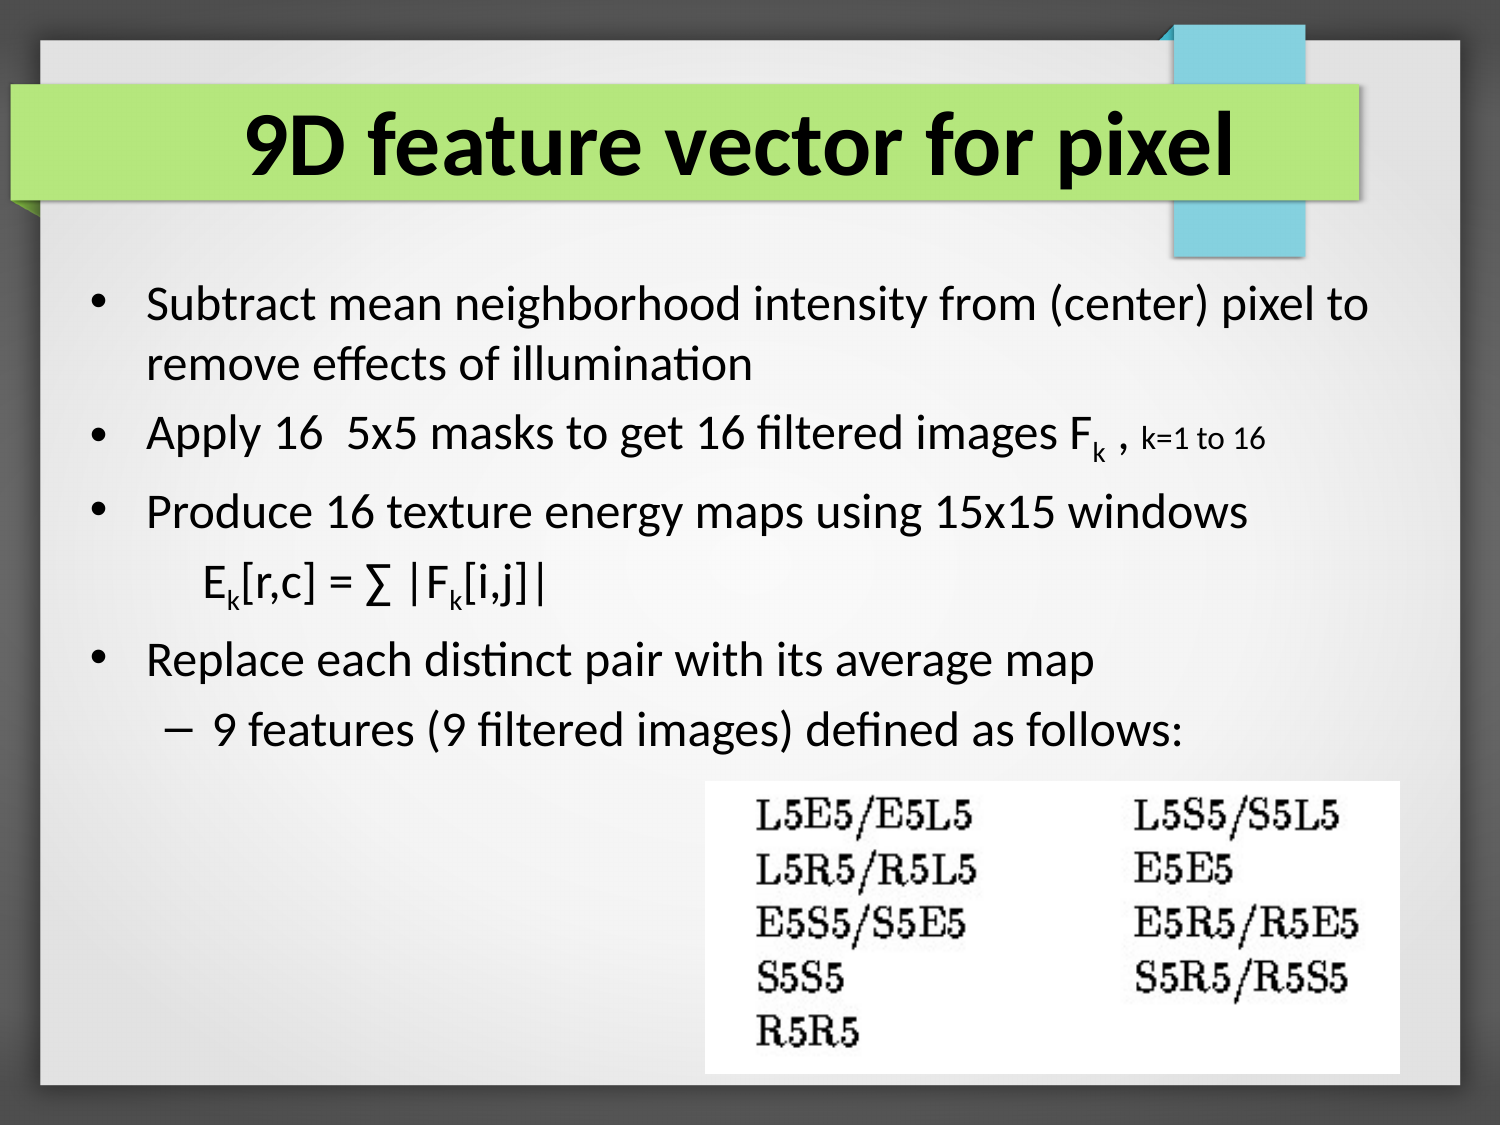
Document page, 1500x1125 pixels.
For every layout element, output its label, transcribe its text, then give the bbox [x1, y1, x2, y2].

text_box 9D feature vector for pixel [74, 45, 1425, 233]
text_box Subtract mean neighborhood intensity from (center) pixel to remove effects of illumination Apply 16 5x5 masks to get 16 filtered images Fk , k=1 to 16 Produce 16 texture energy maps using 15x15 windows Ek[r,c] = ∑ |Fk[i,j]| Replace each distinct pair with its average map 9 features (9 filtered images) defined as follows: [74, 262, 1425, 1050]
picture [0, 0, 1500, 1125]
